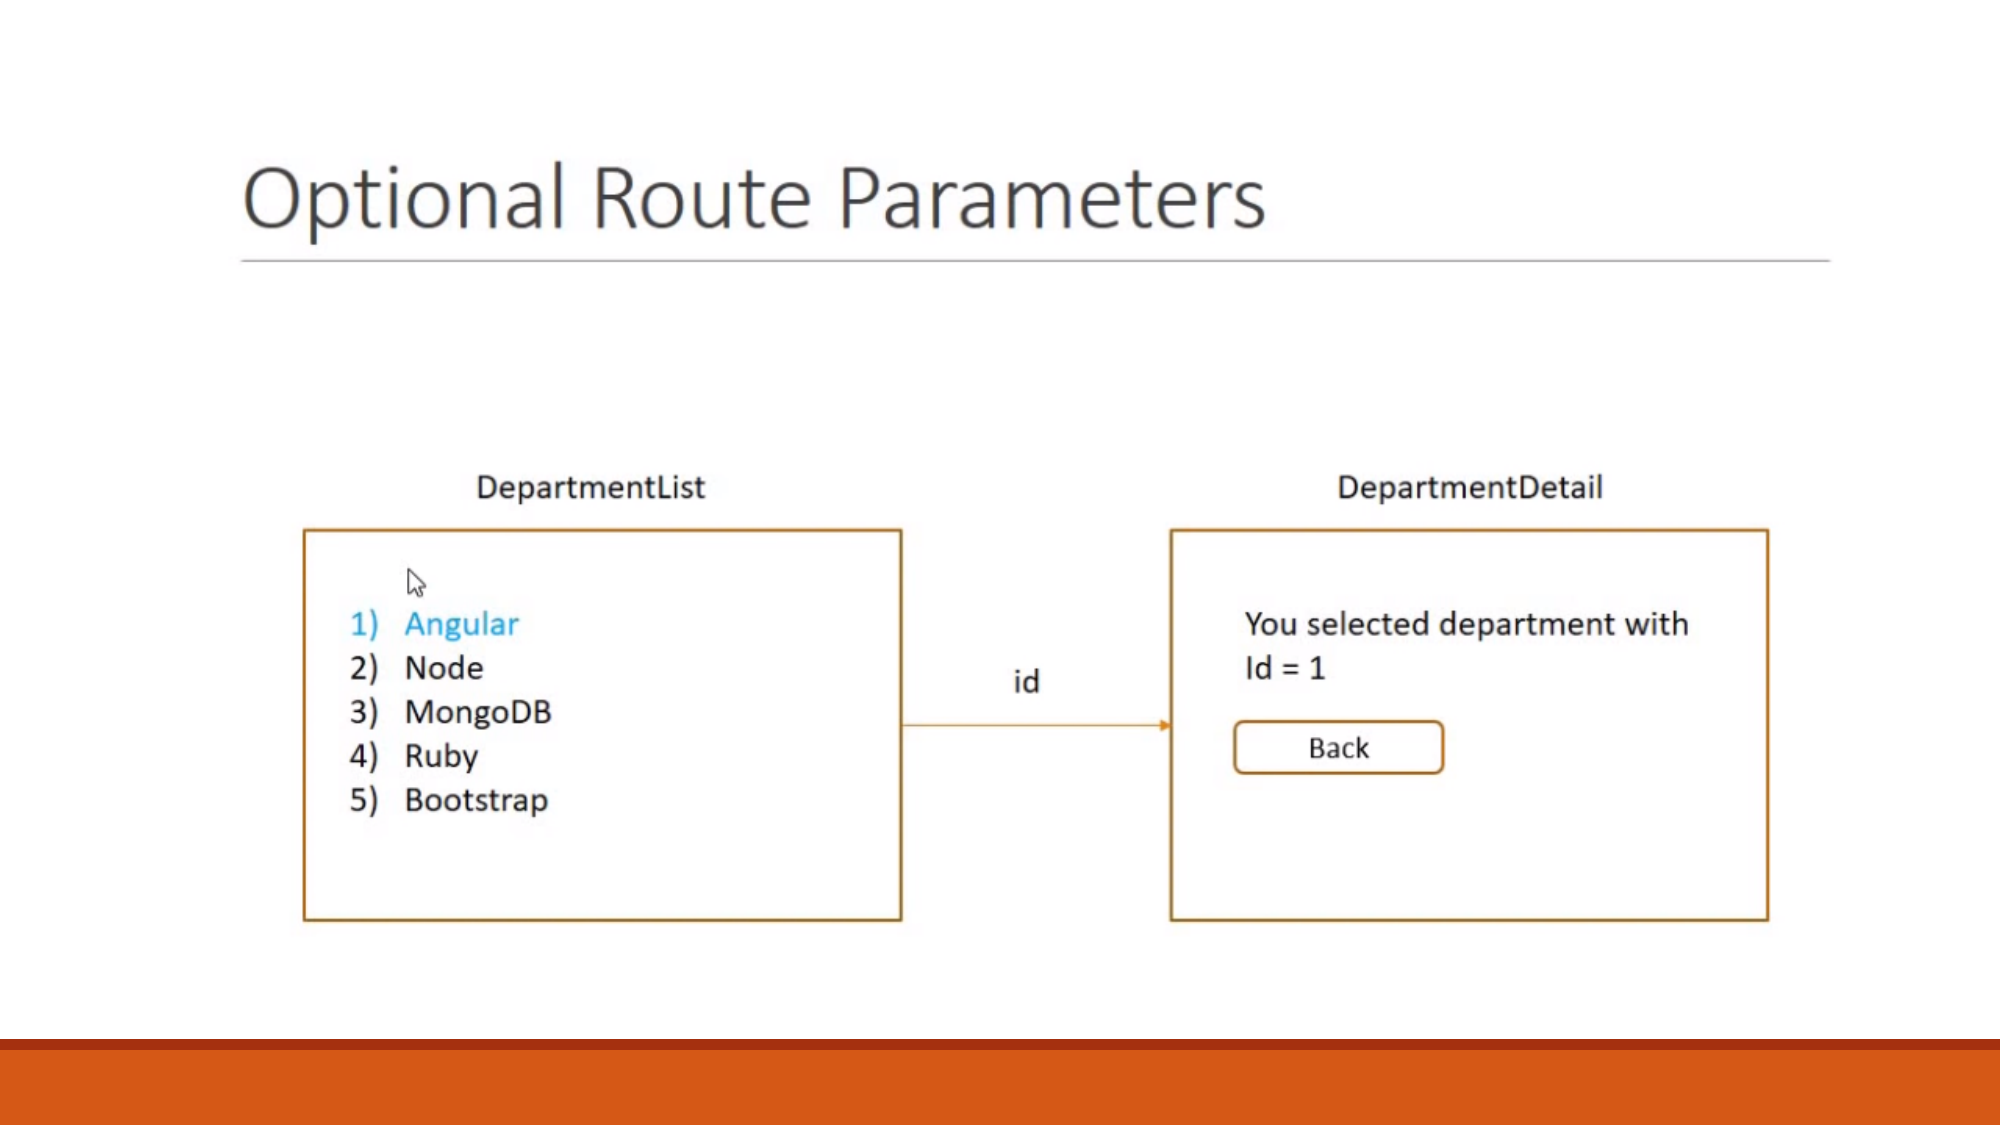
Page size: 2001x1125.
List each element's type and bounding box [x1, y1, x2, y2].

picture [169, 61, 1910, 969]
